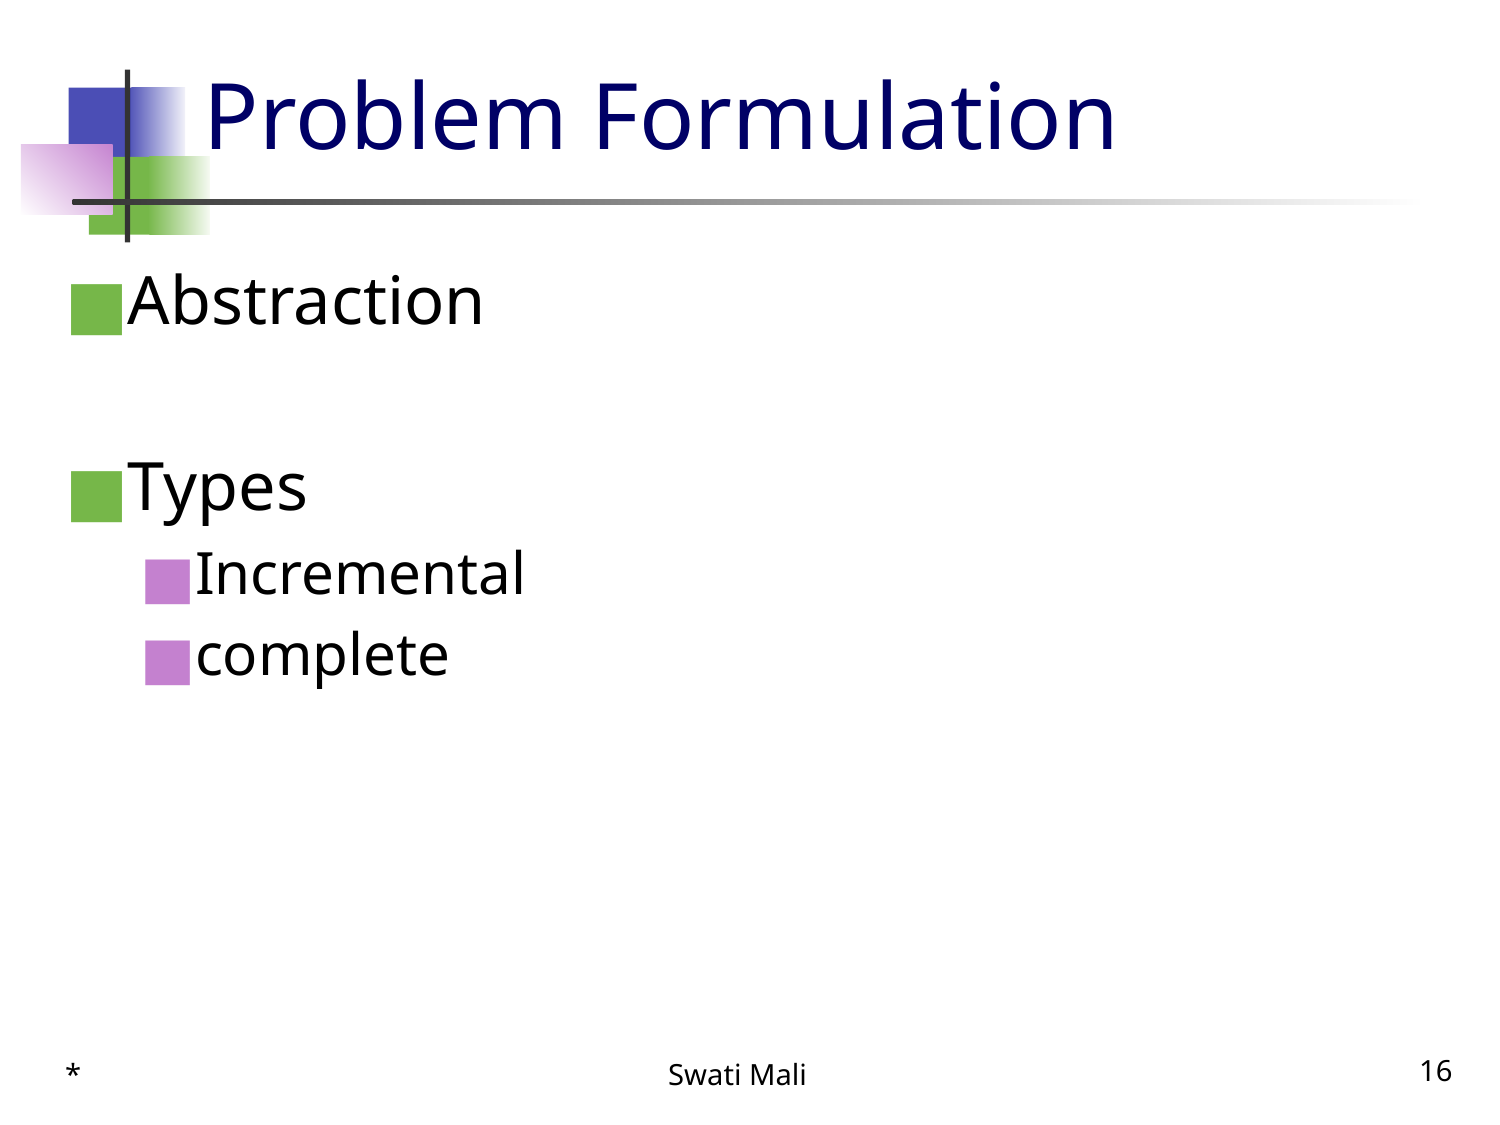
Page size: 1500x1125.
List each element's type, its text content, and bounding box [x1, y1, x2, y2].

text_box * [49, 1024, 363, 1100]
text_box 16 [1155, 1024, 1468, 1100]
title Problem Formulation [188, 35, 1468, 175]
text_box Swati Mali [500, 1024, 975, 1100]
list Abstraction Types Incremental complete [50, 249, 1469, 1006]
